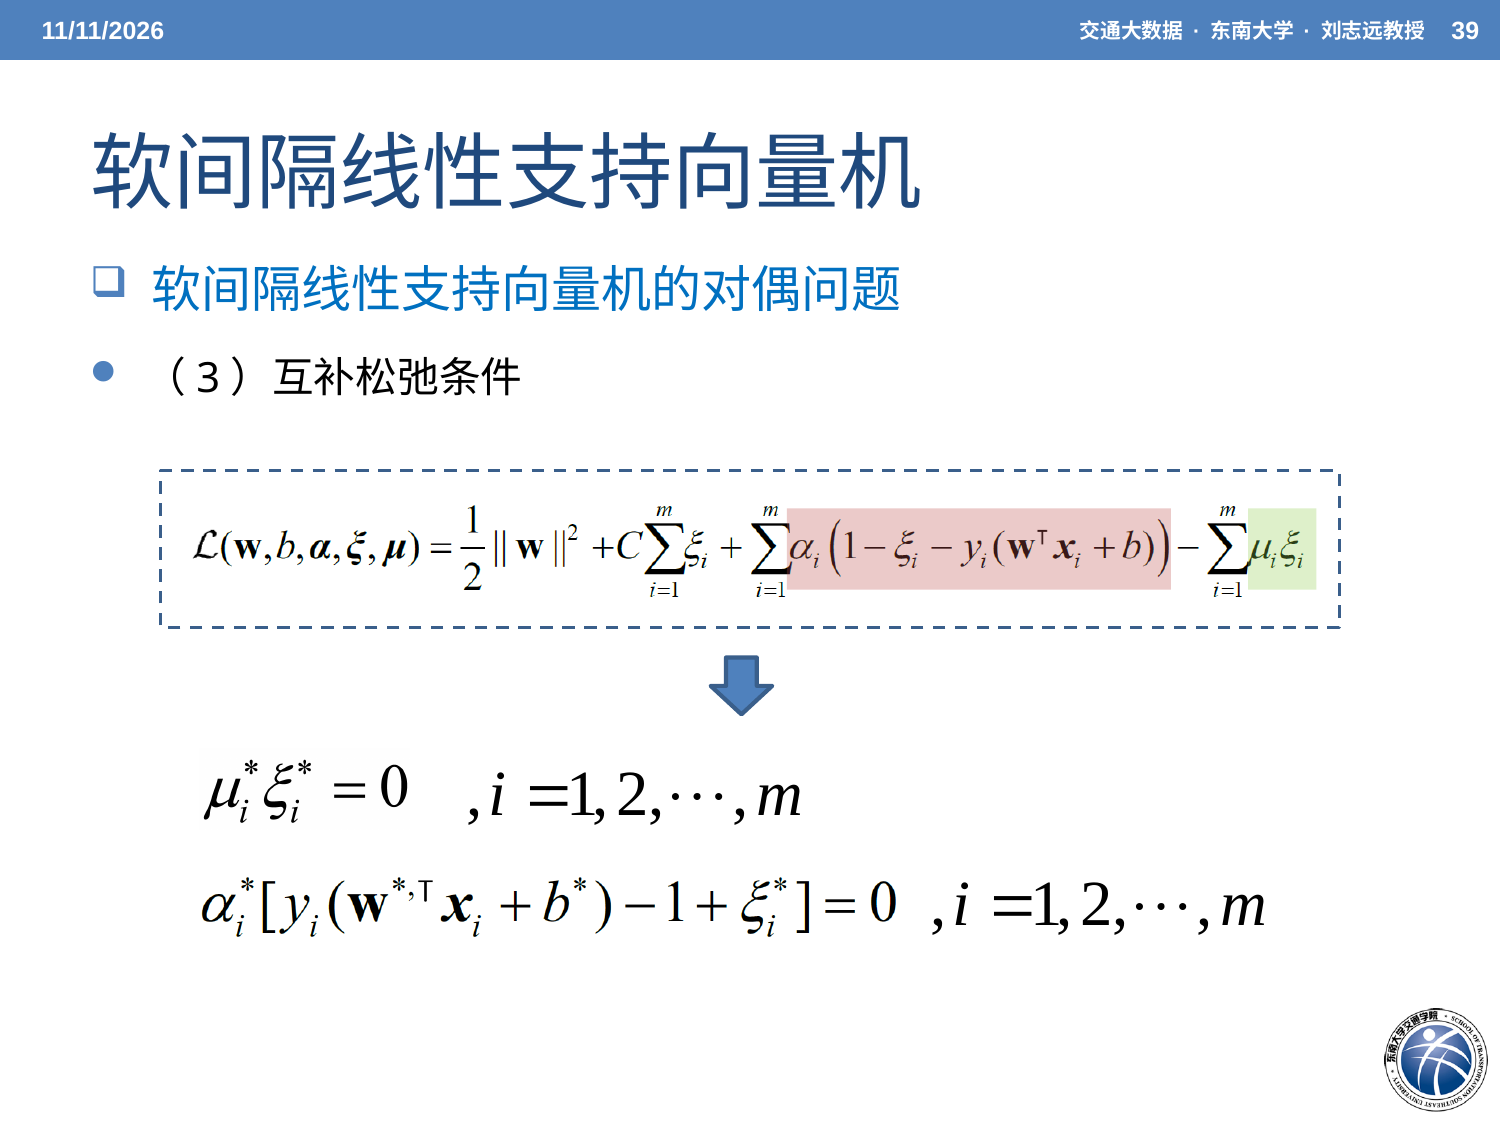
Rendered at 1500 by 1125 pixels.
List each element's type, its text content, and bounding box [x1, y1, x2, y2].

list 软间隔线性支持向量机的对偶问题 （3）互补松弛条件 [75, 249, 1425, 1050]
title 软间隔线性支持向量机 [75, 87, 1425, 249]
slide_number 39 [1441, 2, 1500, 58]
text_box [198, 748, 1278, 952]
footer 交通大数据 · 东南大学 · 刘志远教授 [647, 2, 1441, 58]
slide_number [26, 2, 502, 58]
text_box [708, 655, 775, 716]
picture [1384, 1008, 1489, 1112]
text_box [158, 469, 1341, 630]
picture [151, 481, 1332, 617]
